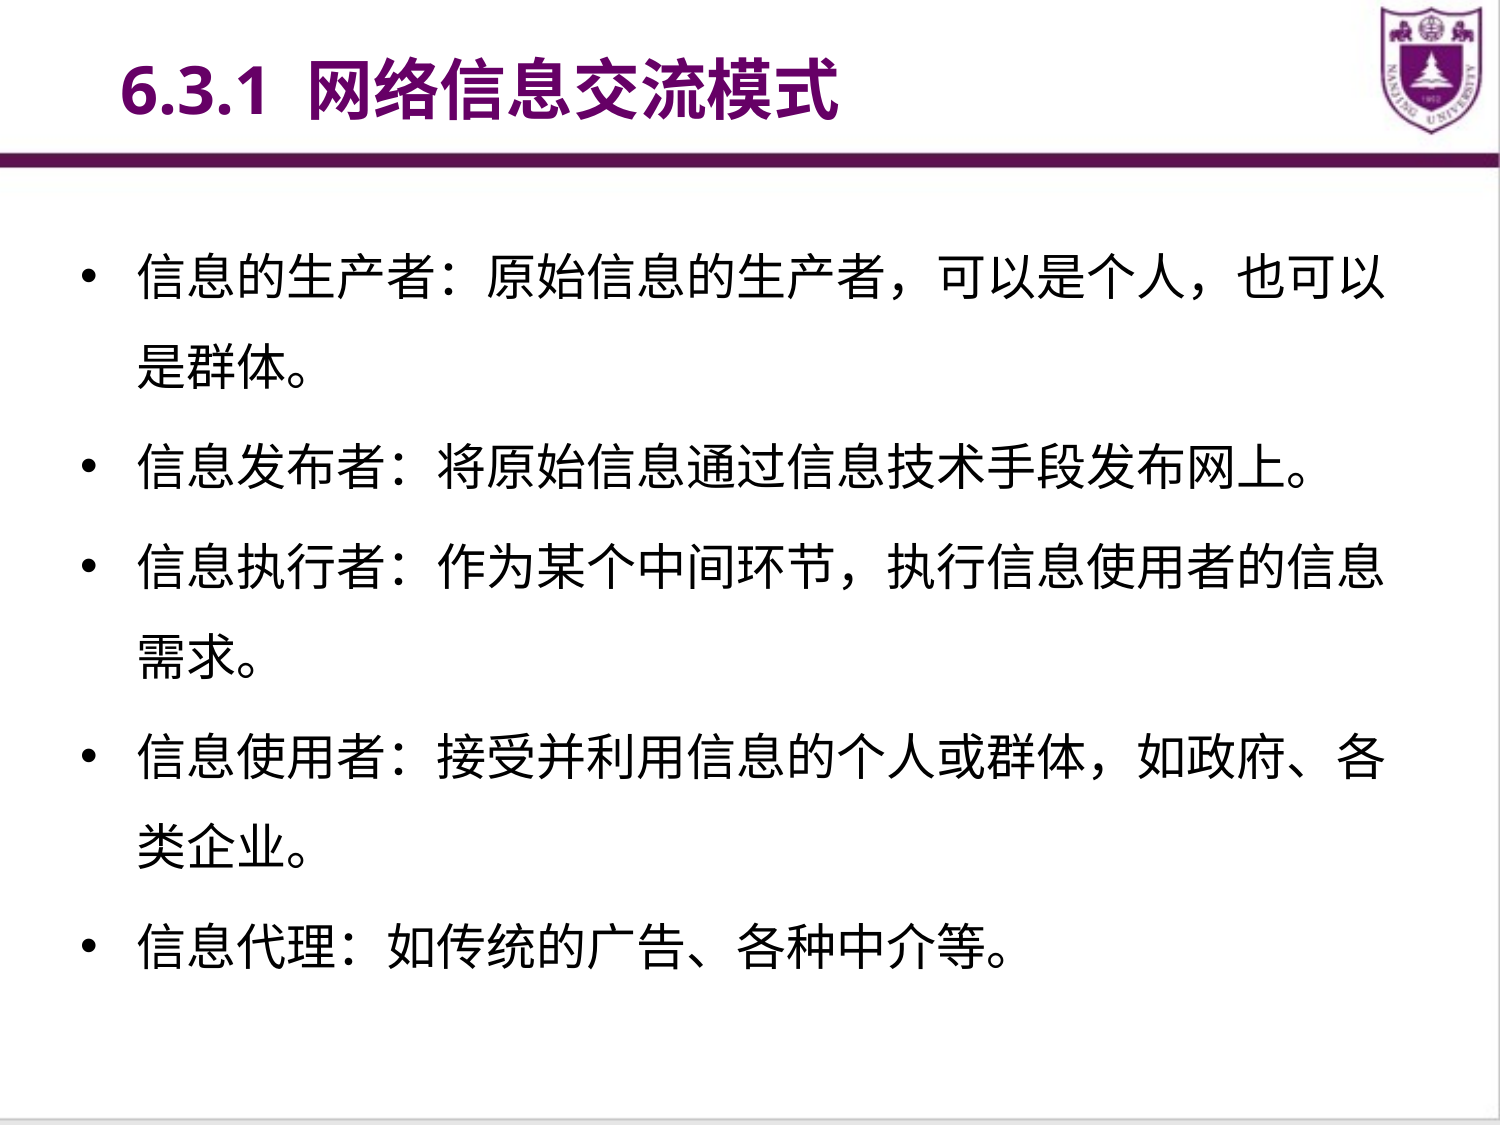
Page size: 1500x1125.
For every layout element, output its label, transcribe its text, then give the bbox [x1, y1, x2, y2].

title 6.3.1 网络信息交流模式 [105, 46, 1074, 129]
picture [0, 0, 1500, 1125]
list 信息的生产者：原始信息的生产者，可以是个人，也可以是群体。 信息发布者：将原始信息通过信息技术手段发布网上。 信息执行者：作为某个中间环节，执行信息使用者的信息需求。 信息使用者：接受并利用信息的个人或群体，如政府、各类企业。 信息代理：如传统的广告、各种中介等。 [64, 208, 1415, 1024]
